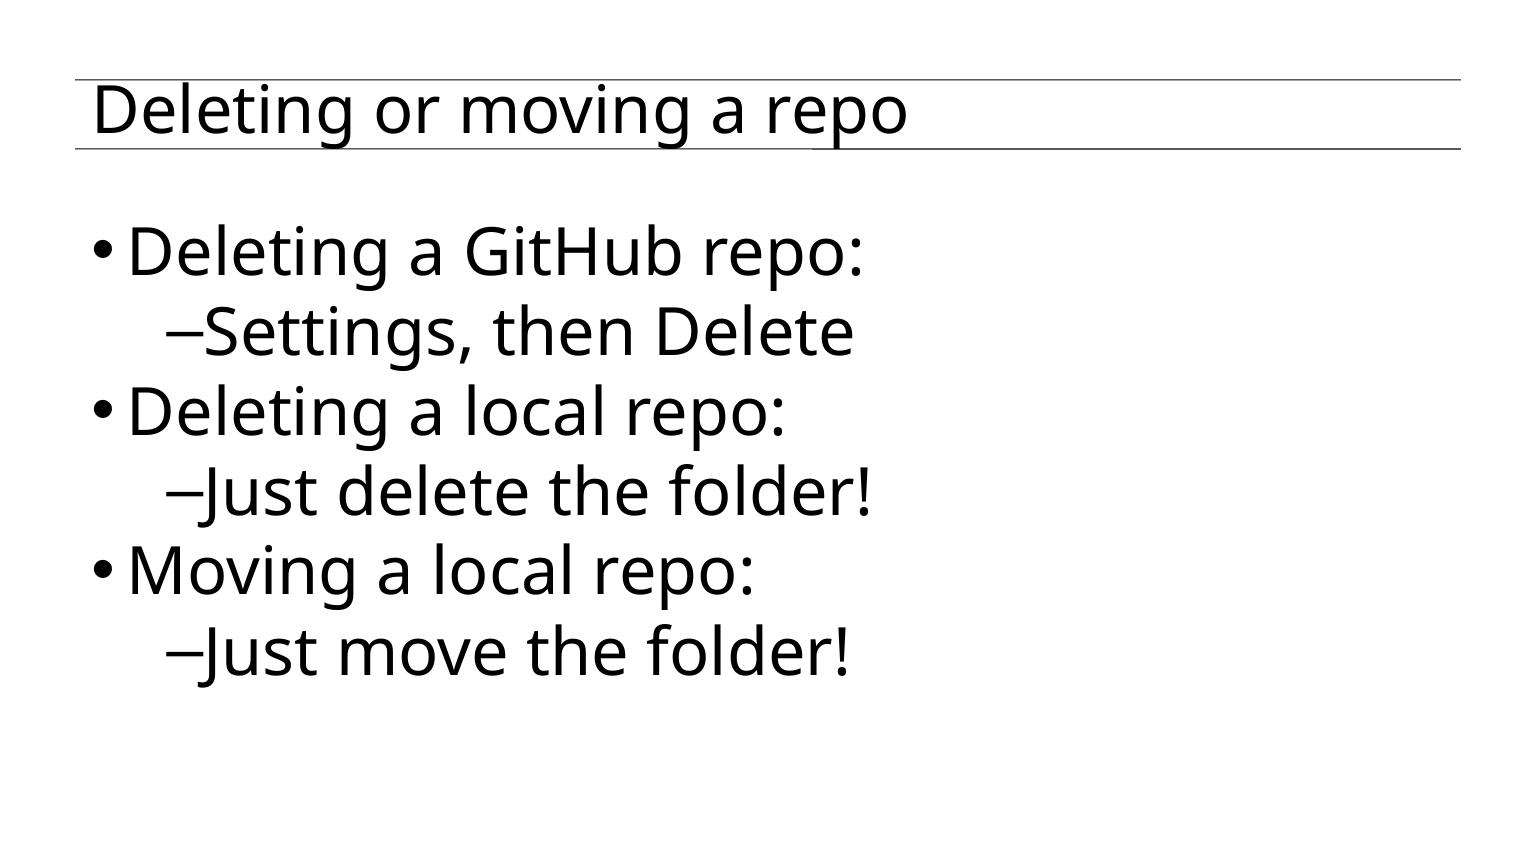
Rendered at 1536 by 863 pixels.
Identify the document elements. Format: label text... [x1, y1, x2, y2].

text_box Deleting a GitHub repo: Settings, then Delete Deleting a local repo: Just delete the folder! Moving a local repo: Just move the folder! [76, 201, 1460, 771]
text_box Deleting or moving a repo [76, 34, 1460, 179]
